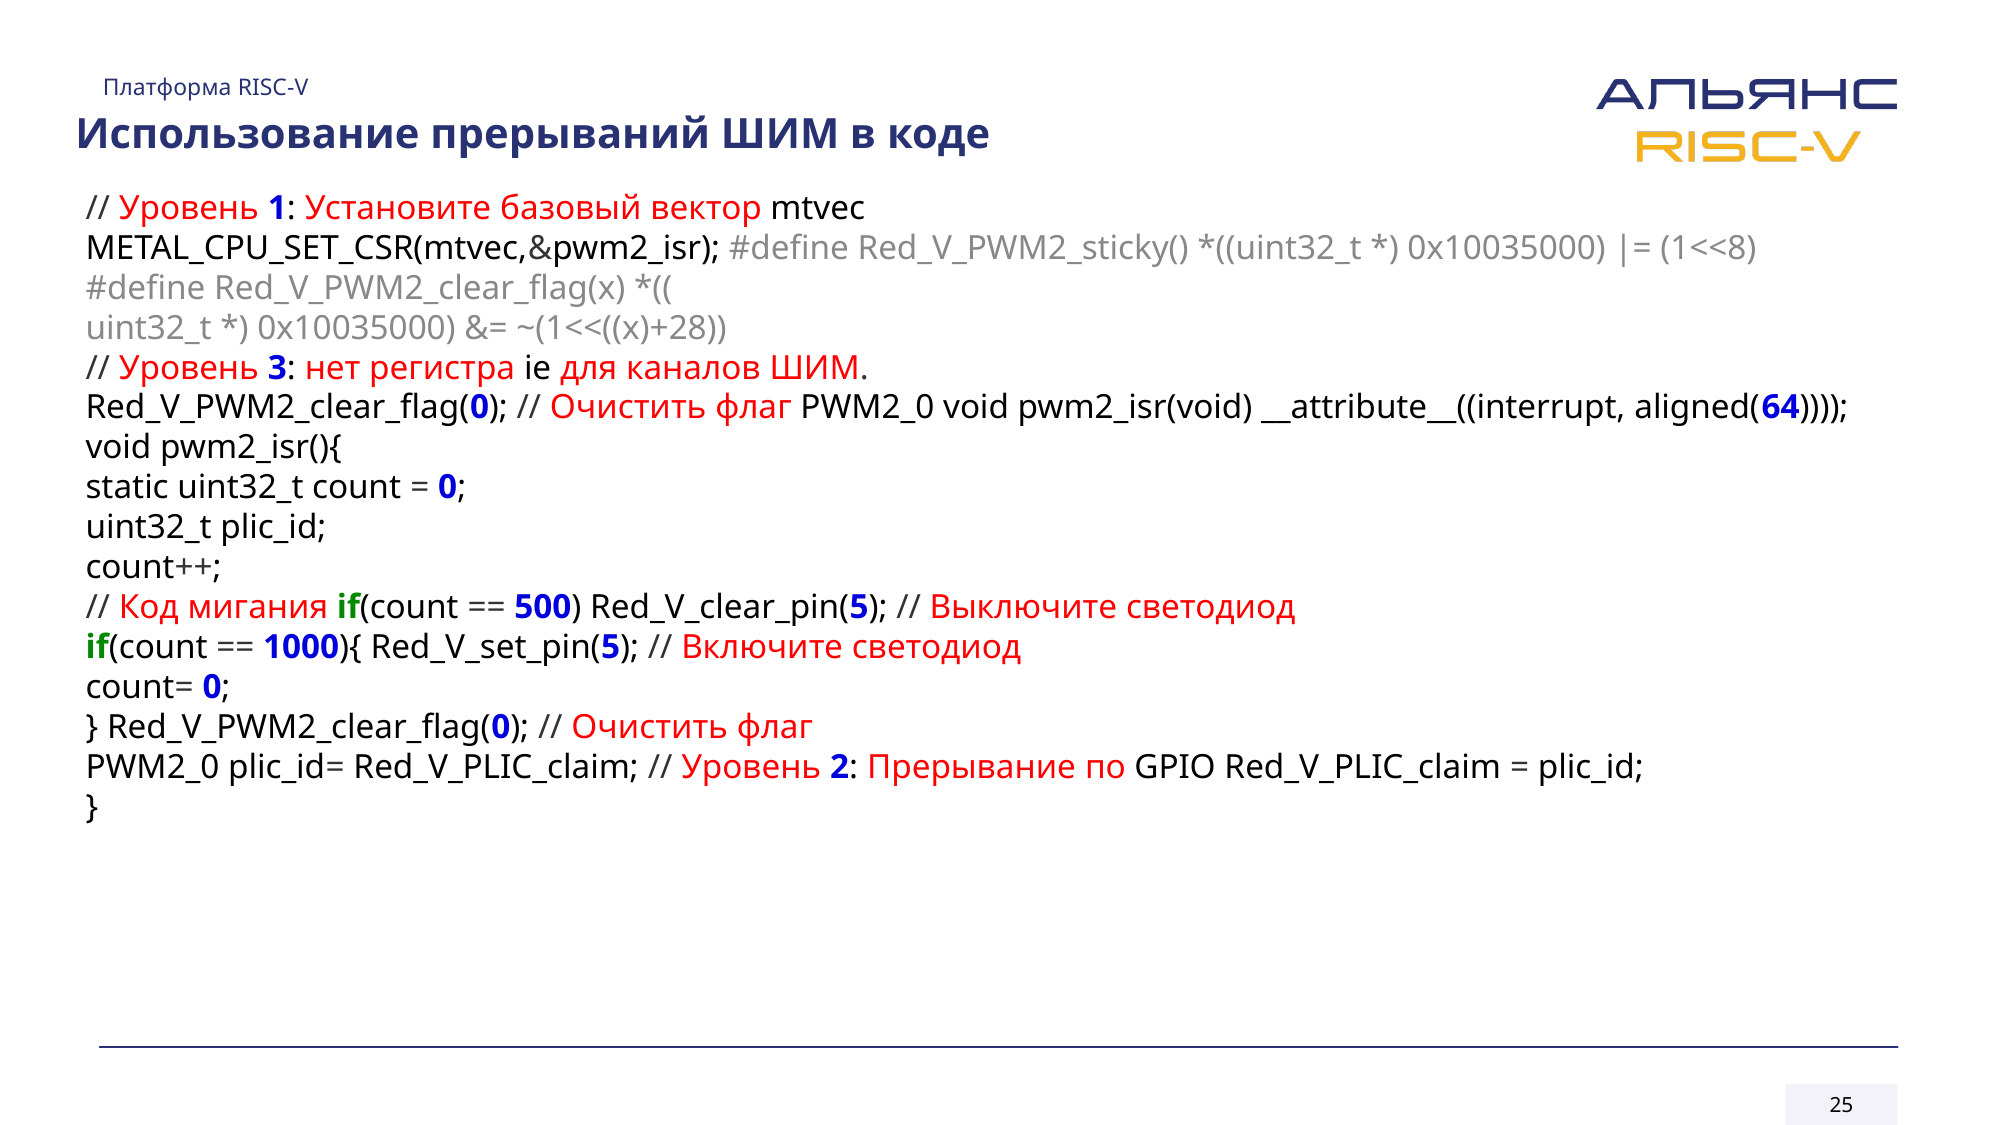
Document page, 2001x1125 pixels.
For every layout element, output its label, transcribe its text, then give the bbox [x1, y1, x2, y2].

picture [1595, 79, 1898, 162]
text_box Использование прерываний ШИМ в коде [60, 99, 1006, 165]
text_box Платформа RISC-V [88, 65, 1624, 108]
text_box 25 [1785, 1084, 1898, 1125]
text_box // Уровень 1: Установите базовый вектор mtvec METAL_CPU_SET_CSR(mtvec,&pwm2_isr); #define Red_V_PWM2_sticky() *((uint32_t *) 0x10035000) |= (1<<8) #define Red_V_PWM2_clear_flag(x) *(( uint32_t *) 0x10035000) &= ~(1<<((x)+28)) // Уровень 3: нет регистра ie для каналов ШИМ. Red_V_PWM2_clear_flag(0); // Очистить флаг PWM2_0 void pwm2_isr(void) __attribute__((interrupt, aligned(64)))); void pwm2_isr(){ static uint32_t count = 0; uint32_t plic_id; count++; // Код мигания if(count == 500) Red_V_clear_pin(5); // Выключите светодиод if(count == 1000){ Red_V_set_pin(5); // Включите светодиод count= 0; } Red_V_PWM2_clear_flag(0); // Очистить флаг PWM2_0 plic_id= Red_V_PLIC_claim; // Уровень 2: Прерывание по GPIO Red_V_PLIC_claim = plic_id; } [85, 185, 1858, 825]
